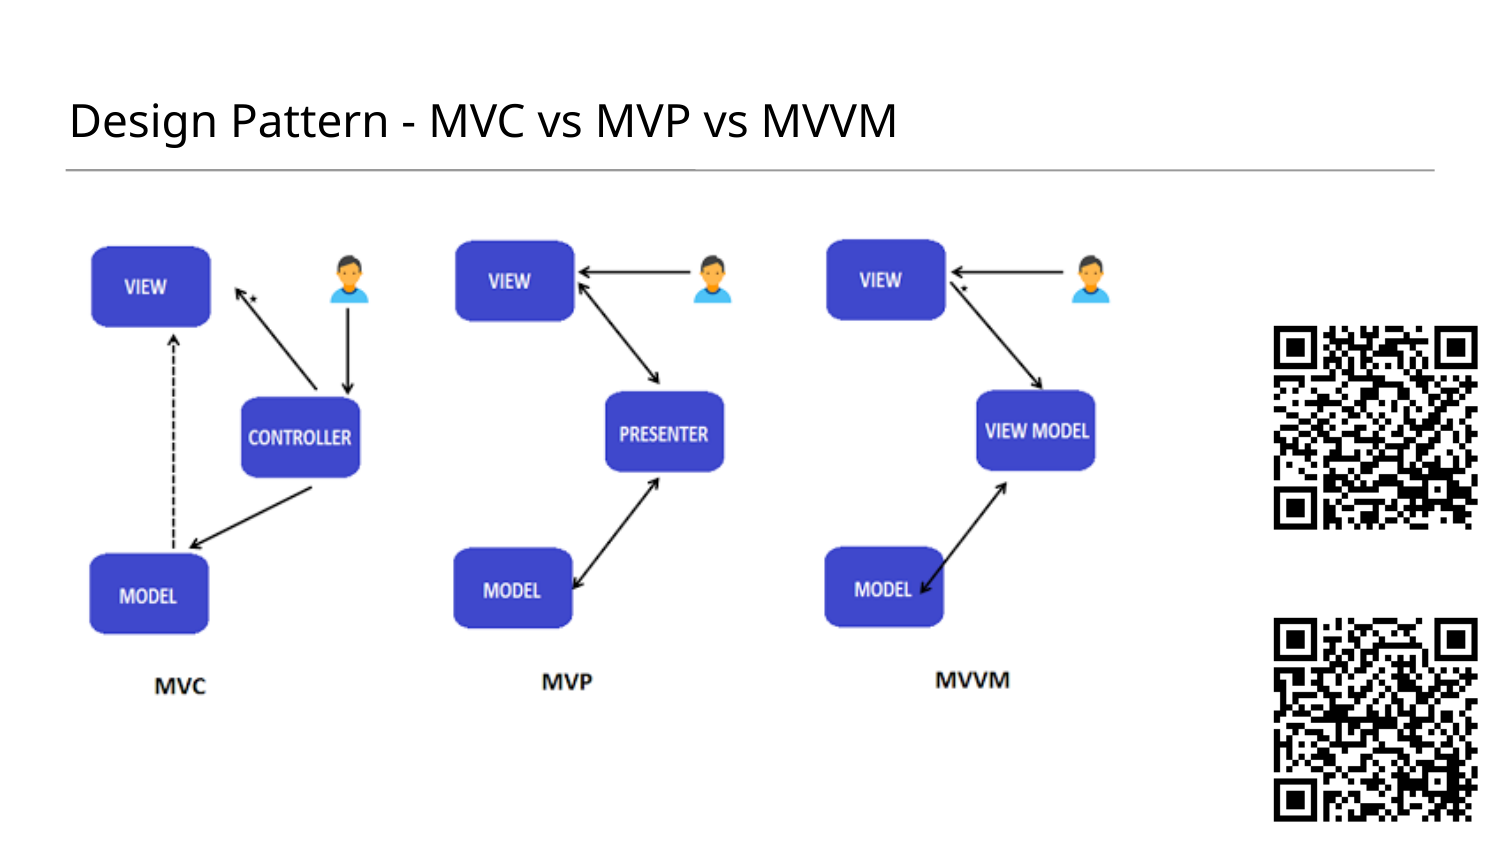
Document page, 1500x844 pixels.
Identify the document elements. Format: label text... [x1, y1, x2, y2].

picture [65, 206, 1196, 711]
picture [1253, 597, 1500, 844]
title Design Pattern - MVC vs MVP vs MVVM [65, 28, 1434, 150]
picture [1253, 305, 1500, 552]
